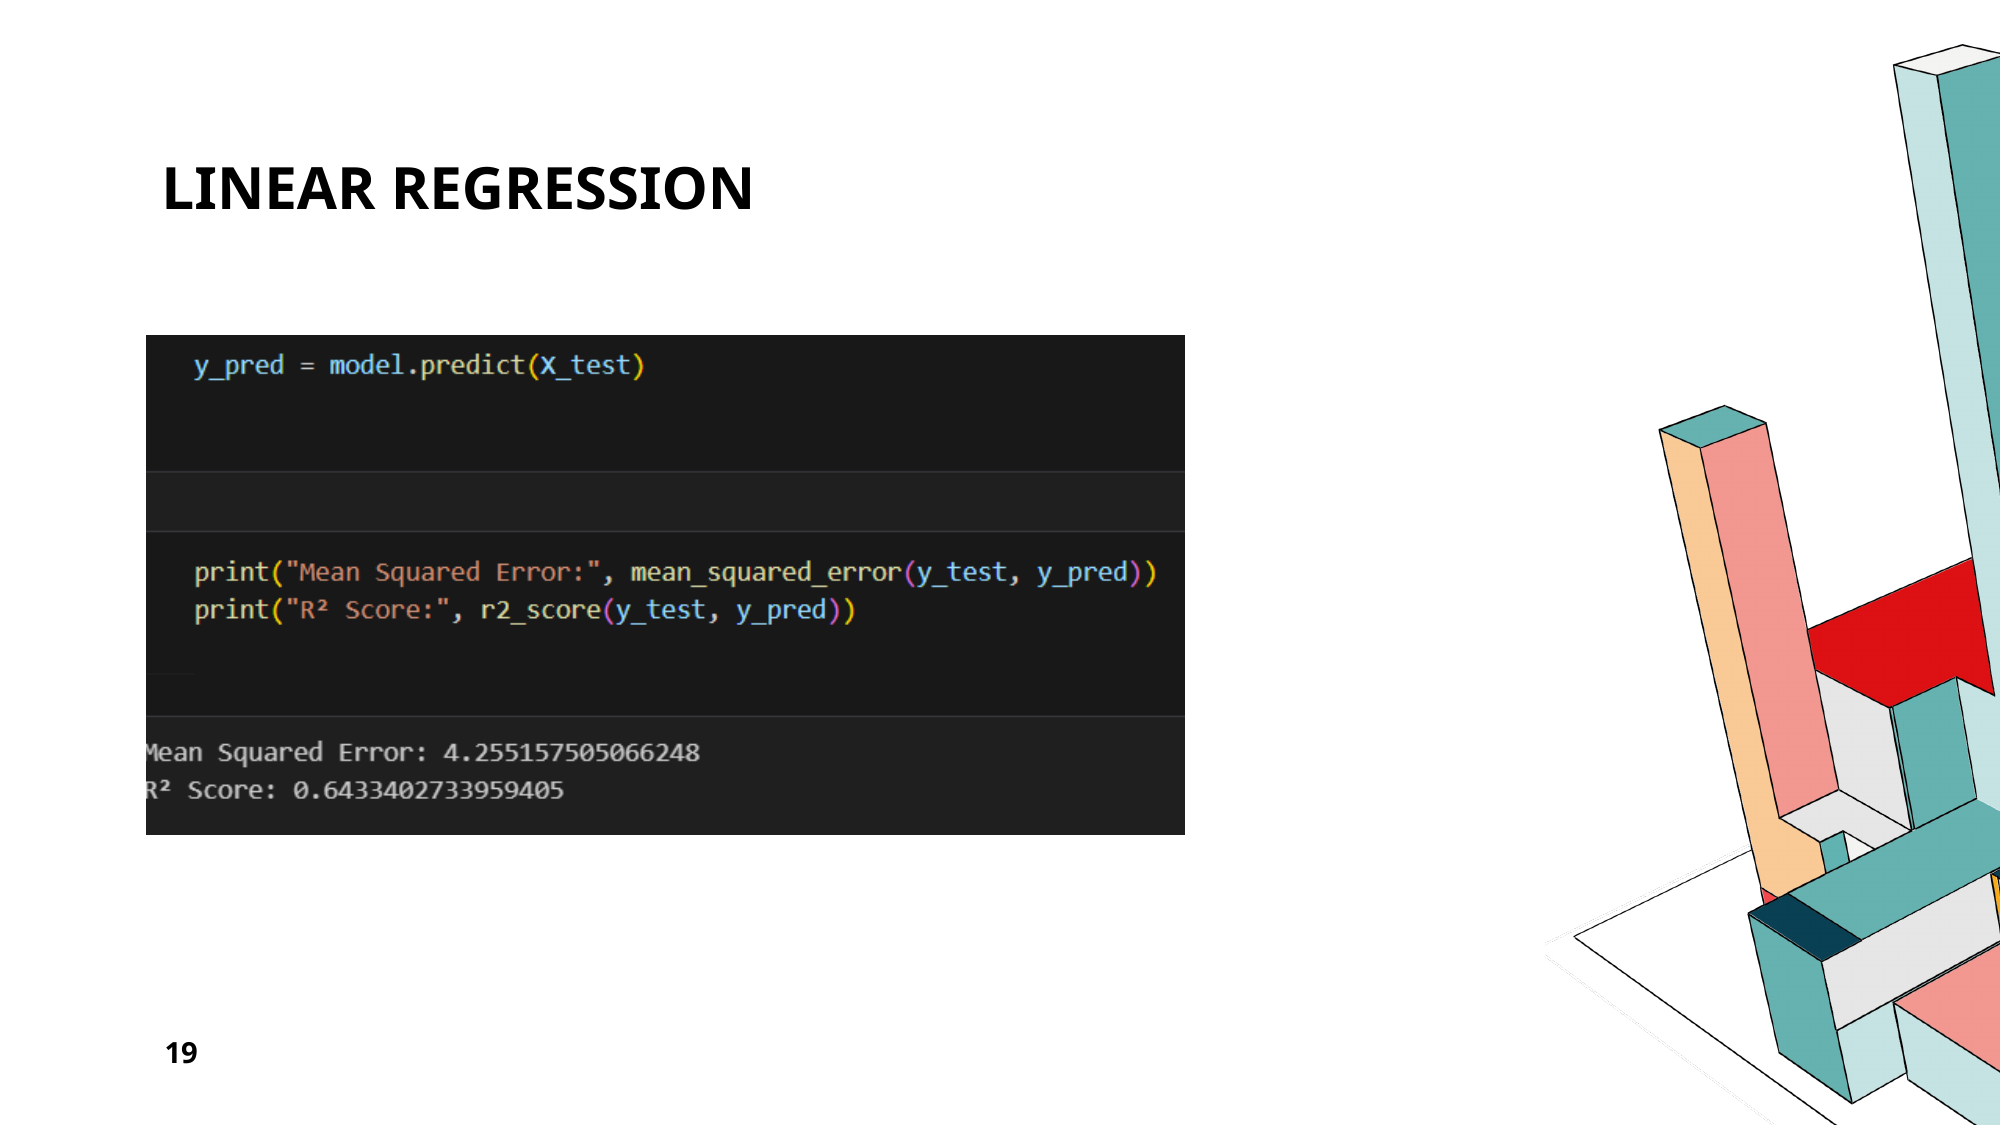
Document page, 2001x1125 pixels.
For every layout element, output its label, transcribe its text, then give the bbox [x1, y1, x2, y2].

picture [1544, 43, 2000, 1125]
picture [146, 335, 1185, 835]
title Linear regression [146, 11, 1508, 230]
slide_number 19 [149, 1024, 588, 1085]
